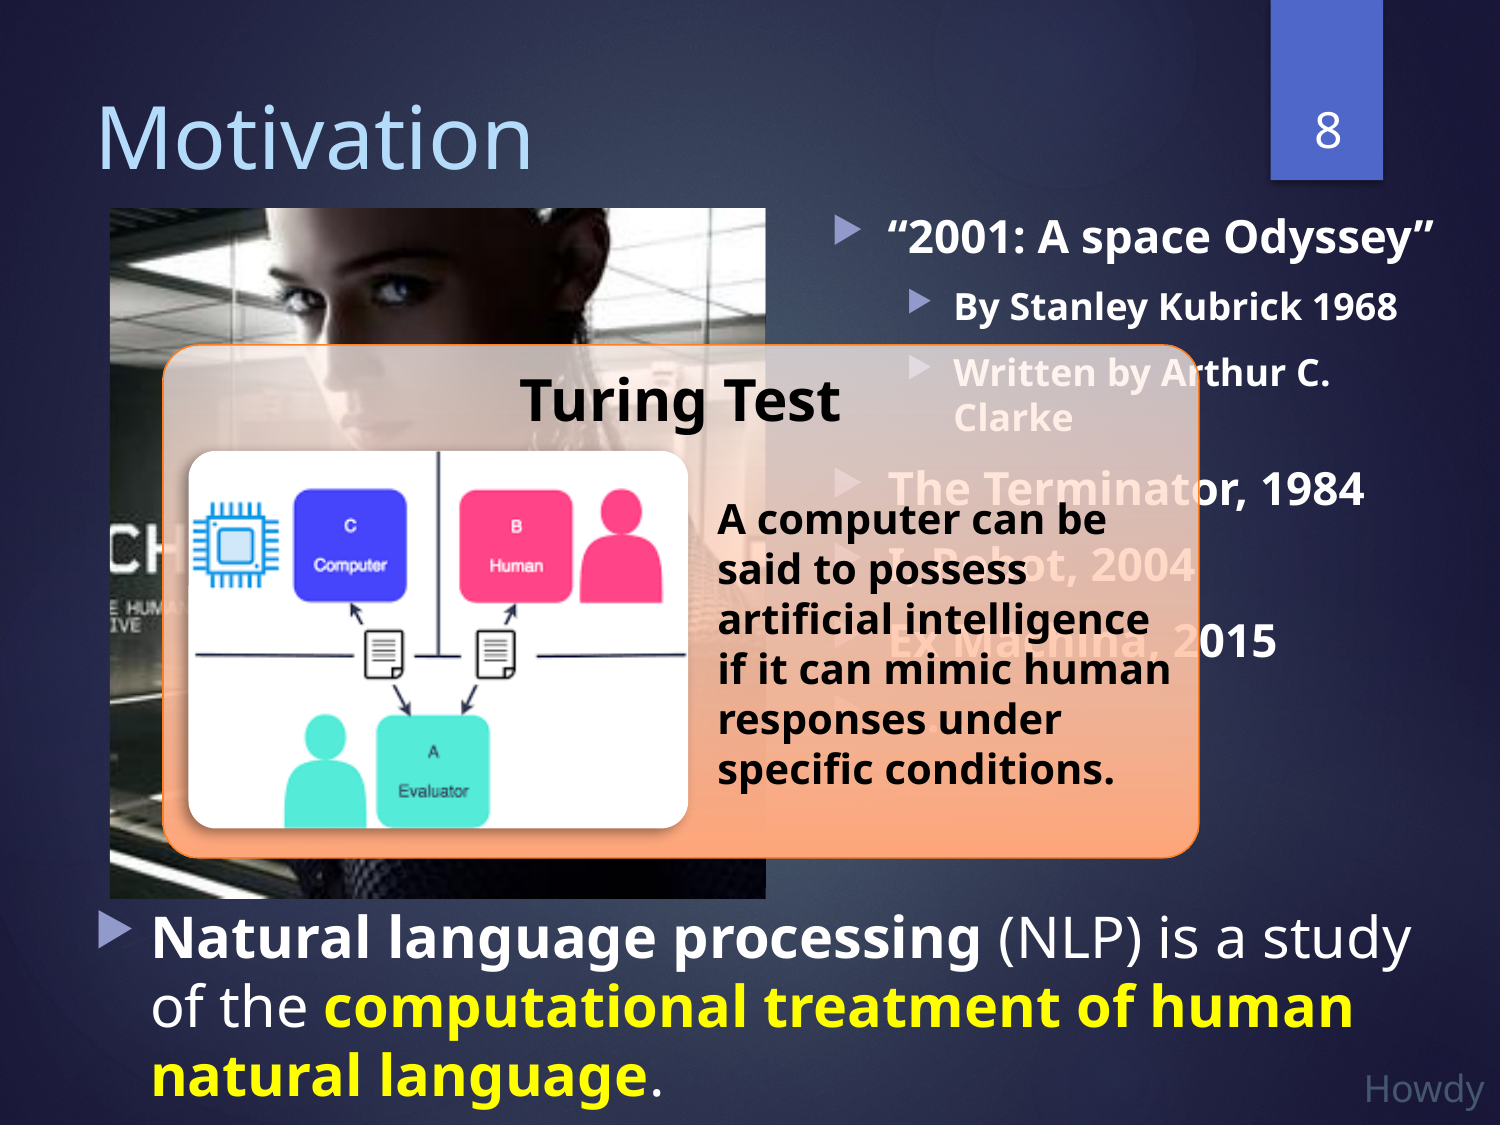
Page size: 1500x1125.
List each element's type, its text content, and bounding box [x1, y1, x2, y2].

text_box Turing Test A computer can be said to possess artificial intelligence if it can mimic human responses under specific conditions. [773, 344, 1200, 859]
title Motivation [79, 74, 1237, 225]
slide_number 8 [1277, 48, 1381, 175]
list Natural language processing (NLP) is a study of the computational treatment of human natural language. [79, 803, 1468, 1118]
text_box “2001: A space Odyssey” By Stanley Kubrick 1968 Written by Arthur C. Clarke The Terminator, 1984 I, Robot, 2004 Ex Machina, 2015 …… [816, 199, 1468, 888]
picture [109, 207, 766, 899]
